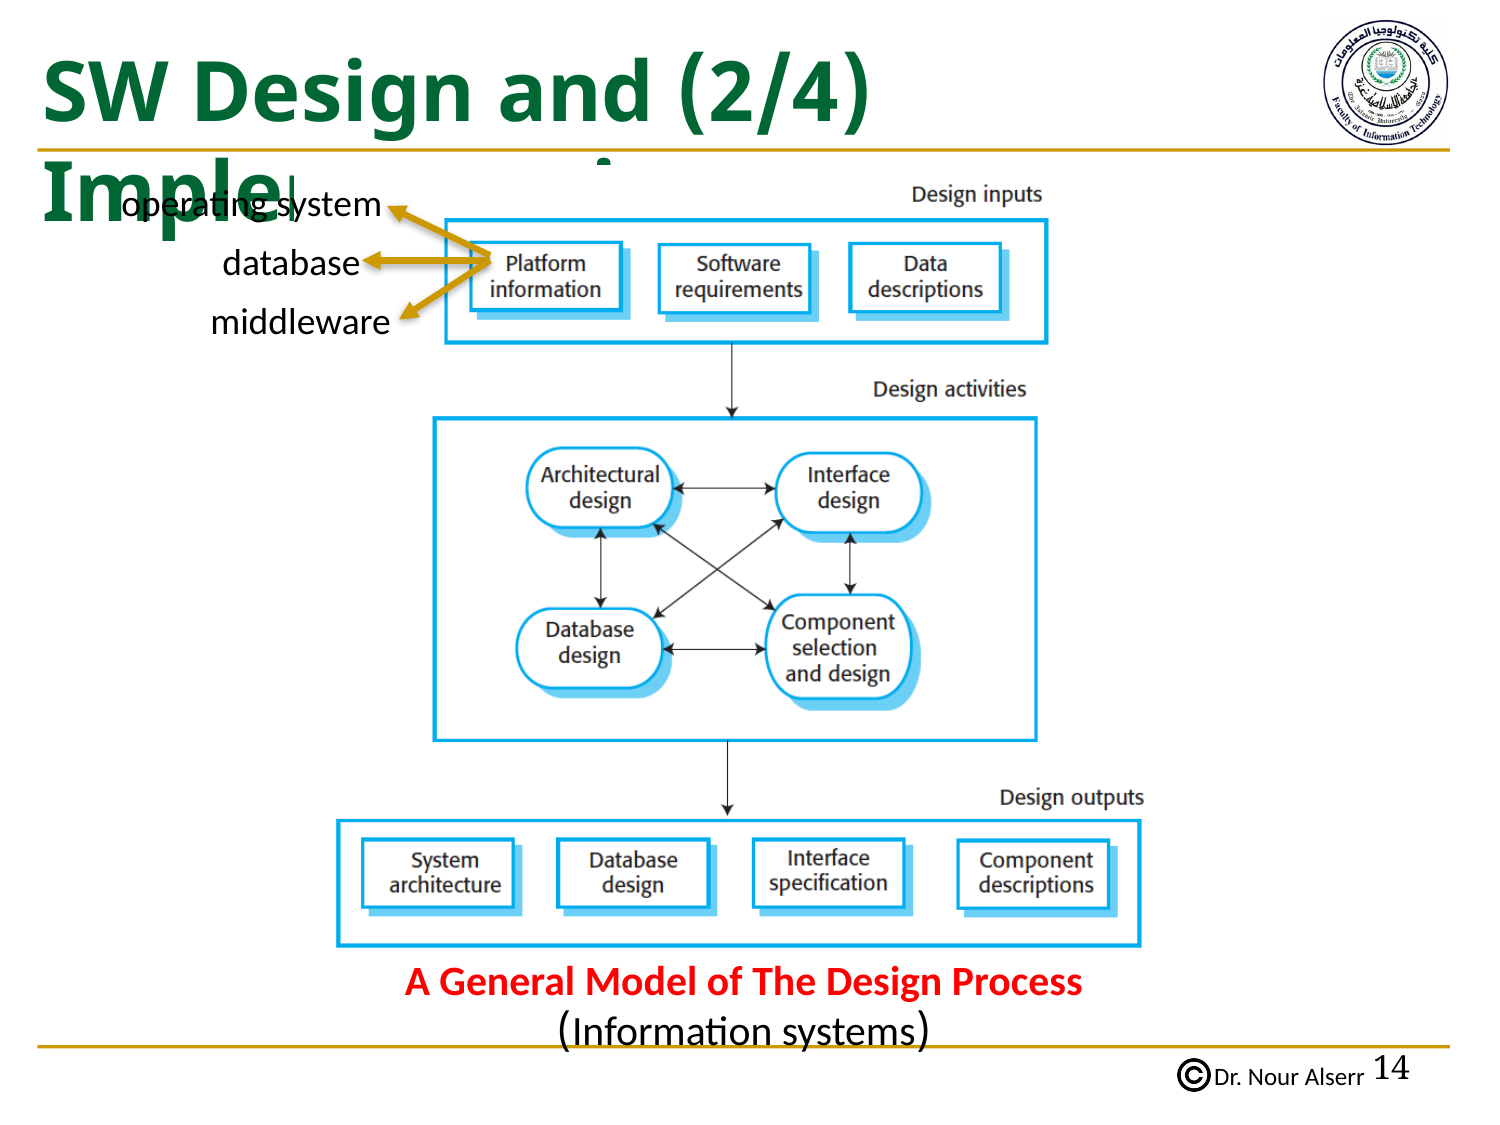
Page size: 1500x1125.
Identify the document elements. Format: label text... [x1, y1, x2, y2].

text_box A General Model of The Design Process (Information systems) [389, 999, 1098, 1062]
picture [1321, 18, 1450, 30]
text_box database [207, 230, 289, 289]
slide_number 14 [1074, 1023, 1426, 1100]
text_box operating system [106, 172, 289, 232]
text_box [398, 260, 491, 320]
text_box middleware [195, 289, 289, 349]
picture [294, 165, 1174, 990]
title (2/4) SW Design and Implementation [26, 30, 1461, 207]
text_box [386, 205, 491, 256]
